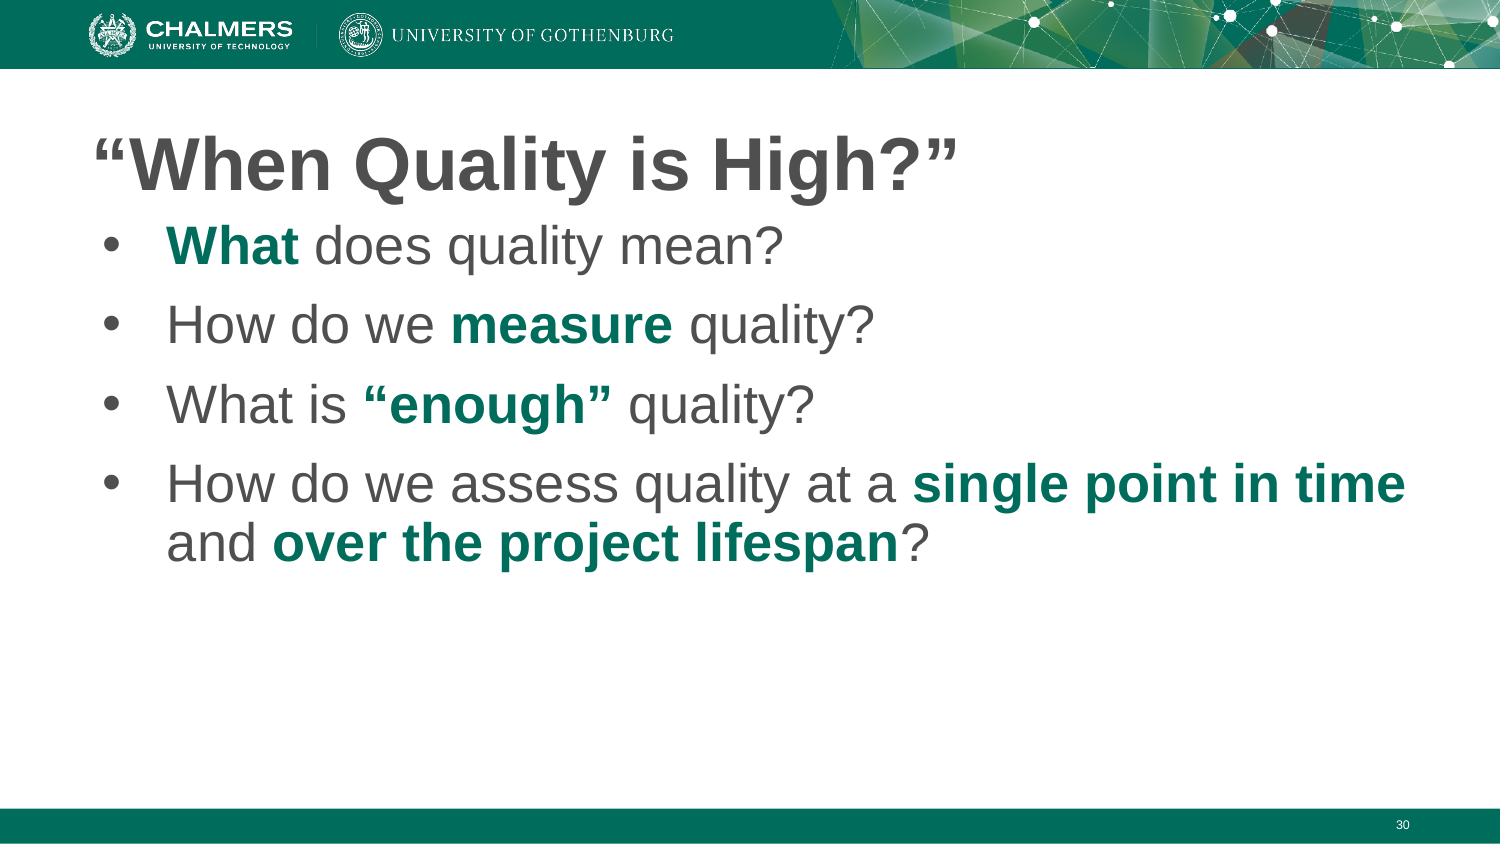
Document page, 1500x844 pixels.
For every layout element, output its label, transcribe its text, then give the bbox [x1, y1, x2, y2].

picture [759, 0, 1500, 68]
list What does quality mean? How do we measure quality? What is “enough” quality? How do we assess quality at a single point in time and over the project lifespan? [76, 210, 1425, 782]
slide_number ‹#› [1074, 809, 1425, 844]
picture [64, 0, 696, 85]
title “When Quality is High?” [76, 100, 1425, 210]
